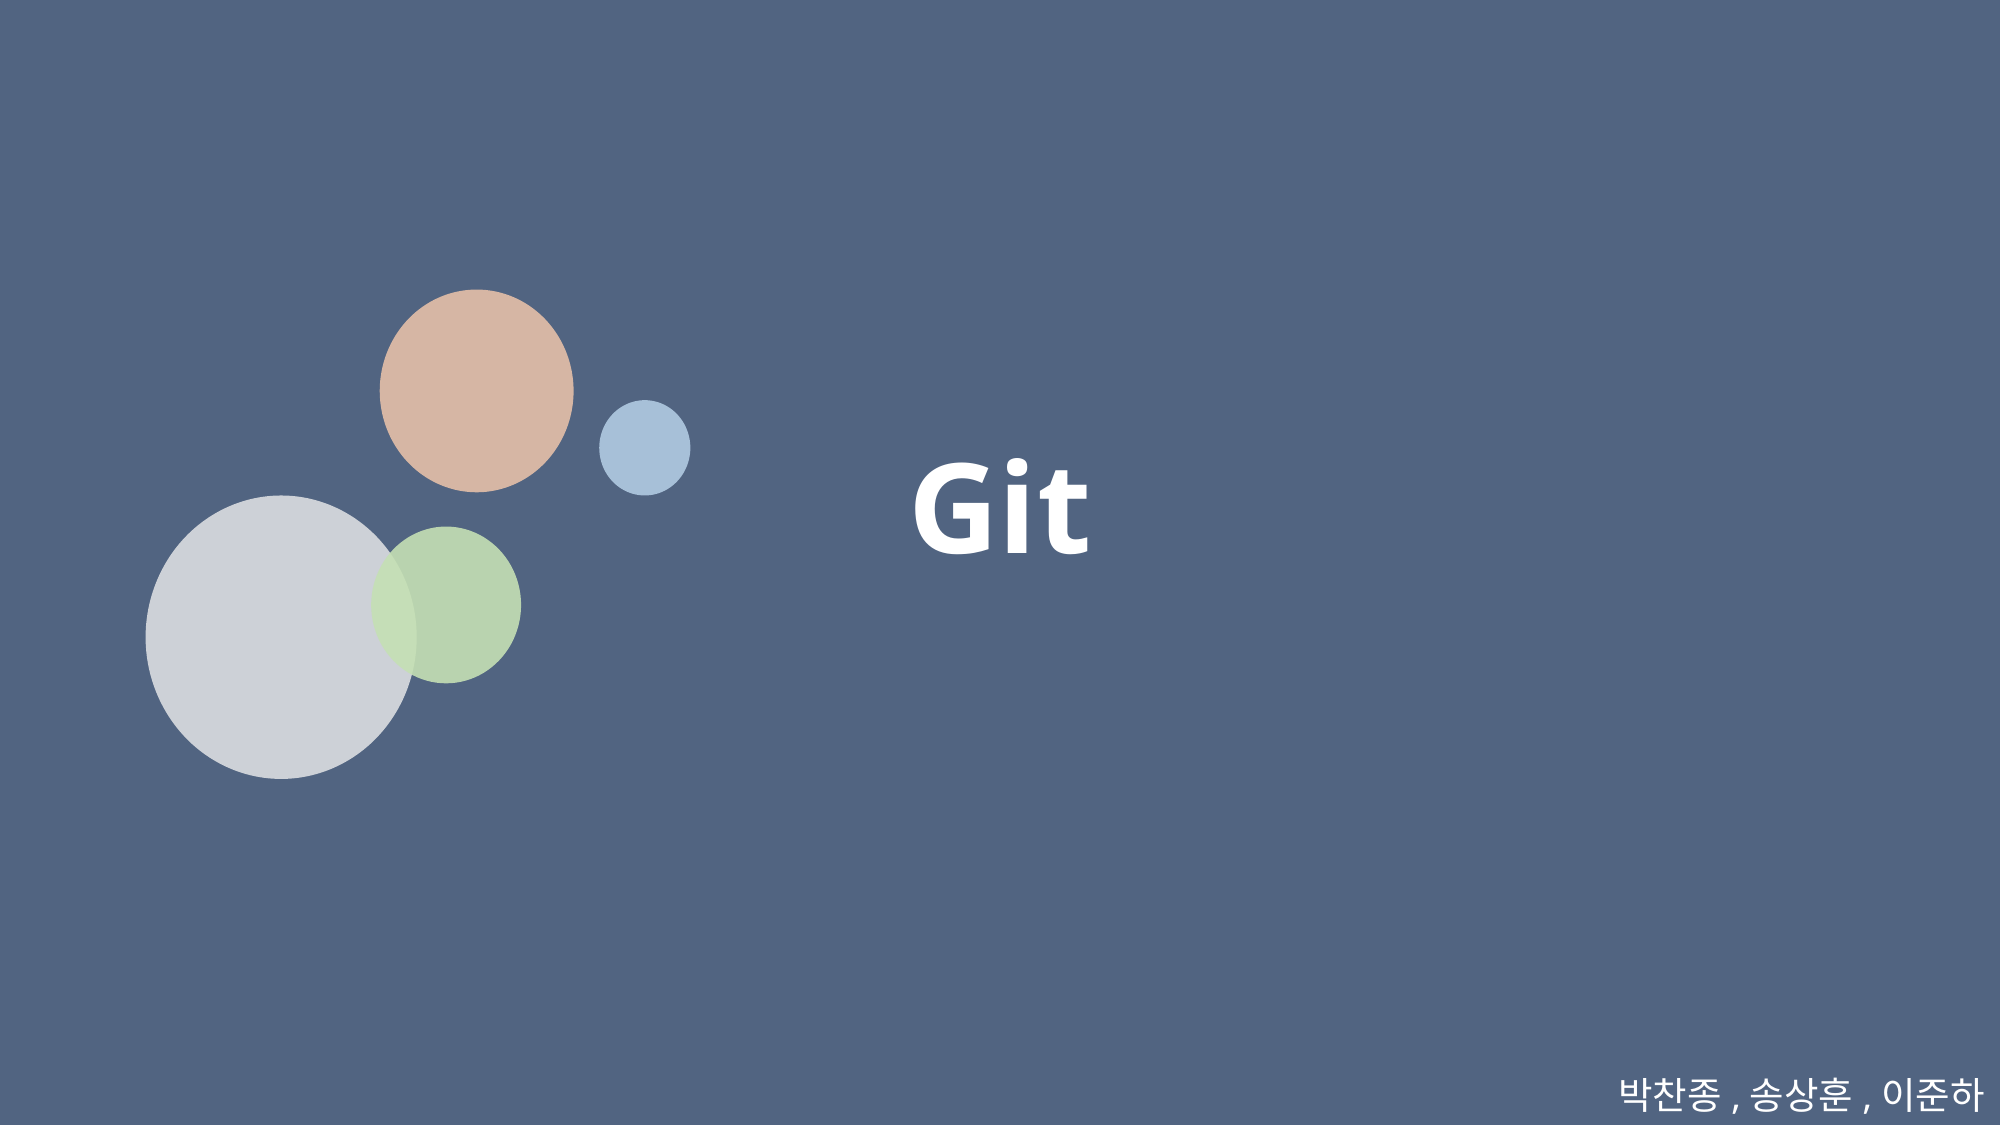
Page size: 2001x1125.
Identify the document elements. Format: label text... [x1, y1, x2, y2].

text_box 박찬종,송상훈,이준하 [499, 943, 2000, 1125]
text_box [145, 289, 691, 779]
title Git [691, 406, 1750, 588]
